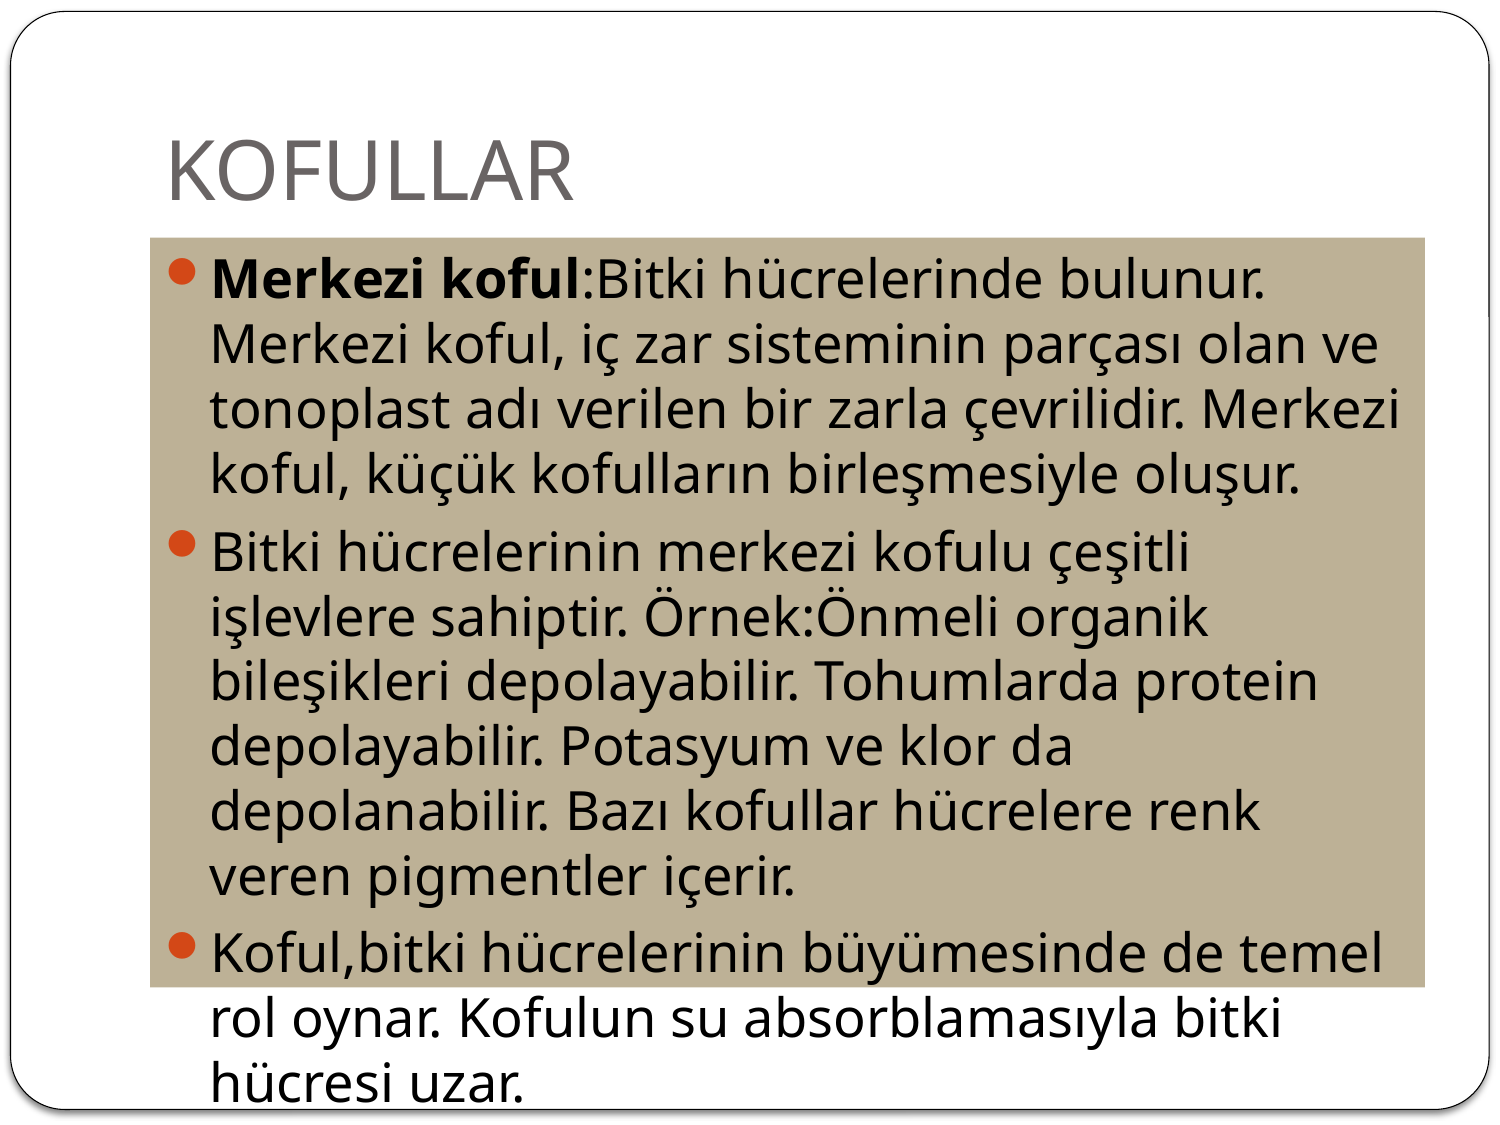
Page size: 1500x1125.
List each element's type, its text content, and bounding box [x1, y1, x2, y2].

title KOFULLAR [150, 45, 1425, 233]
list Merkezi koful:Bitki hücrelerinde bulunur. Merkezi koful, iç zar sisteminin parçası olan ve tonoplast adı verilen bir zarla çevrilidir. Merkezi koful, küçük kofulların birleşmesiyle oluşur. Bitki hücrelerinin merkezi kofulu çeşitli işlevlere sahiptir. Örnek:Önmeli organik bileşikleri depolayabilir. Tohumlarda protein depolayabilir. Potasyum ve klor da depolanabilir. Bazı kofullar hücrelere renk veren pigmentler içerir. Koful,bitki hücrelerinin büyümesinde de temel rol oynar. Kofulun su absorblamasıyla bitki hücresi uzar. [150, 237, 1425, 988]
